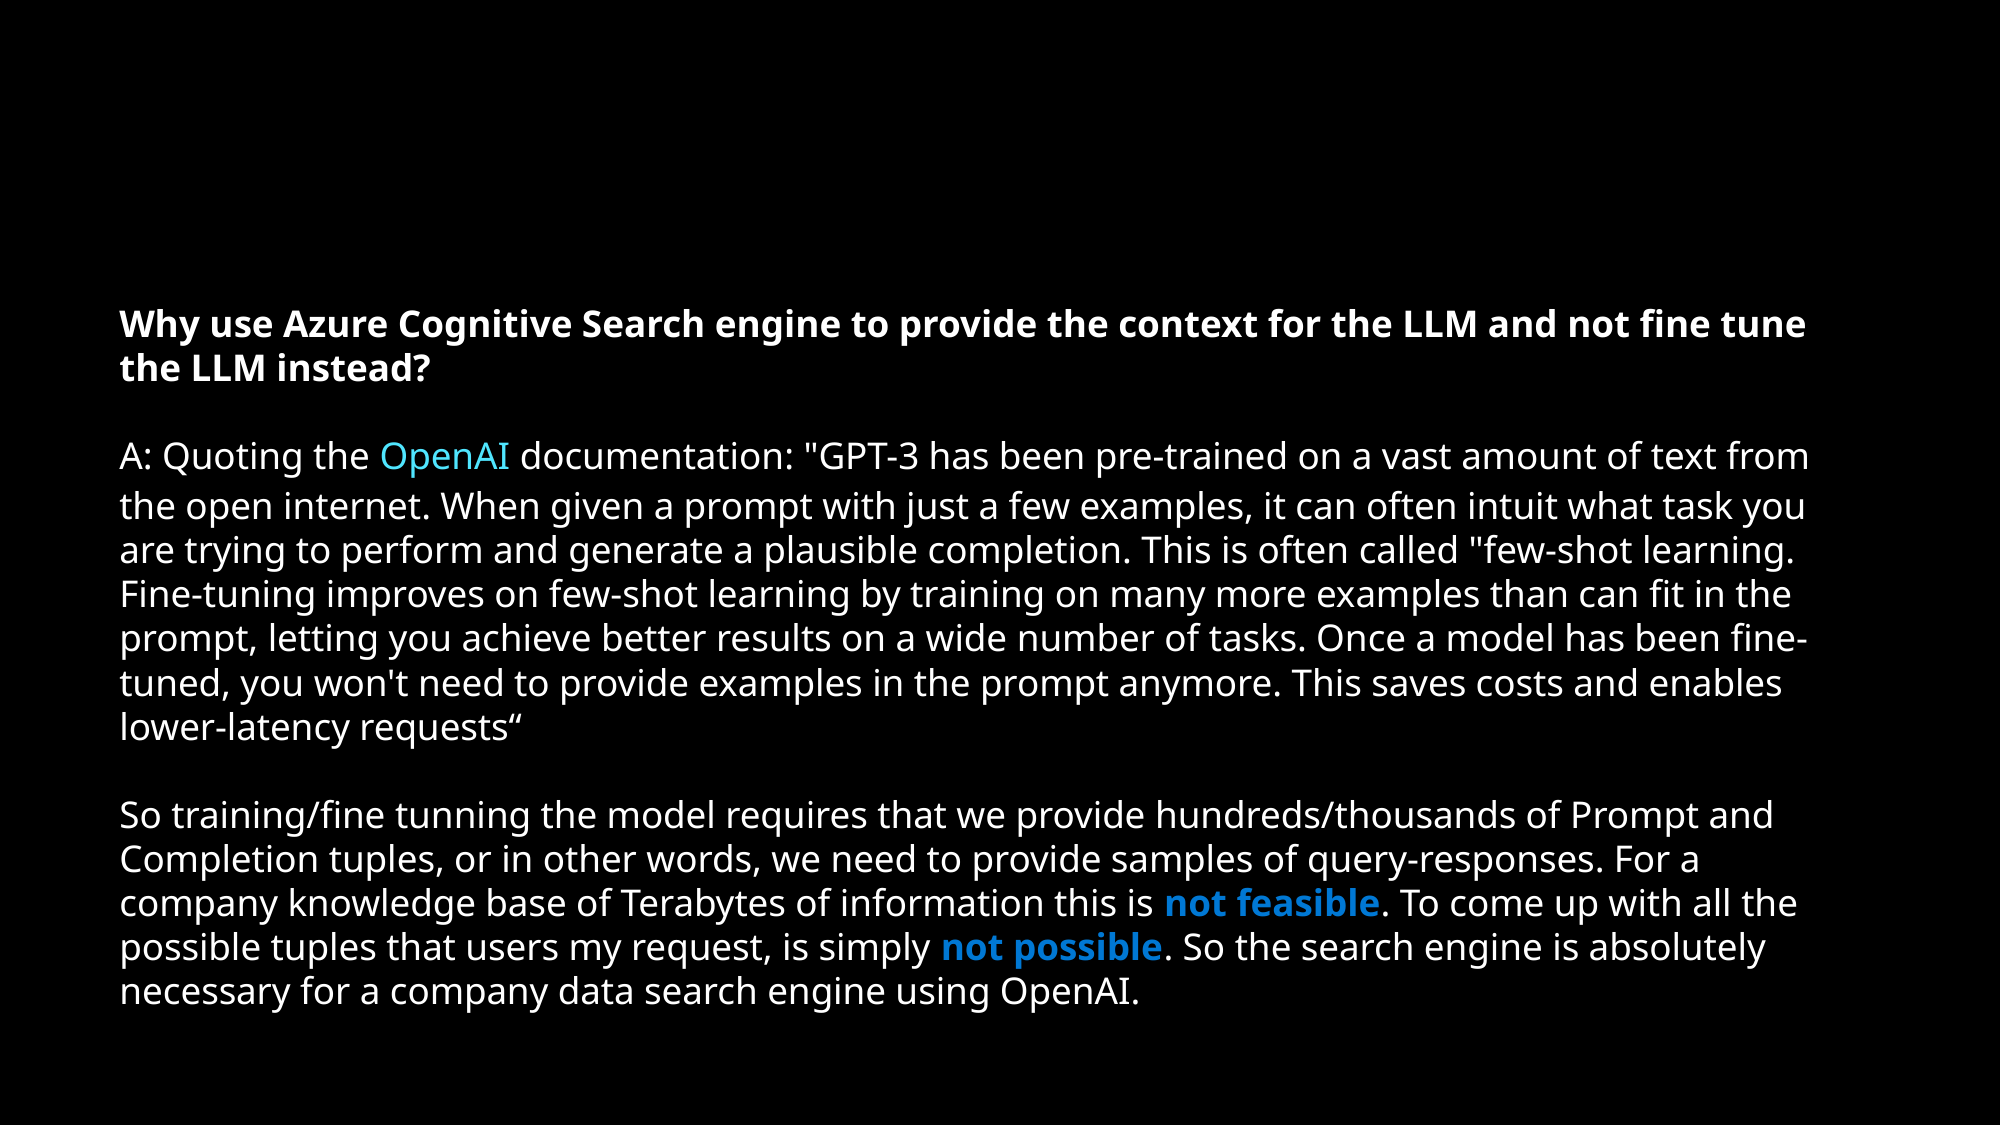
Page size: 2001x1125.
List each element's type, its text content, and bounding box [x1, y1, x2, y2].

text_box Why use Azure Cognitive Search engine to provide the context for the LLM and not fine tune the LLM instead? A: Quoting the OpenAI documentation: "GPT-3 has been pre-trained on a vast amount of text from the open internet. When given a prompt with just a few examples, it can often intuit what task you are trying to perform and generate a plausible completion. This is often called "few-shot learning. Fine-tuning improves on few-shot learning by training on many more examples than can fit in the prompt, letting you achieve better results on a wide number of tasks. Once a model has been fine-tuned, you won't need to provide examples in the prompt anymore. This saves costs and enables lower-latency requests“ So training/fine tunning the model requires that we provide hundreds/thousands of Prompt and Completion tuples, or in other words, we need to provide samples of query-responses. For a company knowledge base of Terabytes of information this is not feasible. To come up with all the possible tuples that users my request, is simply not possible. So the search engine is absolutely necessary for a company data search engine using OpenAI. [104, 293, 1842, 1020]
